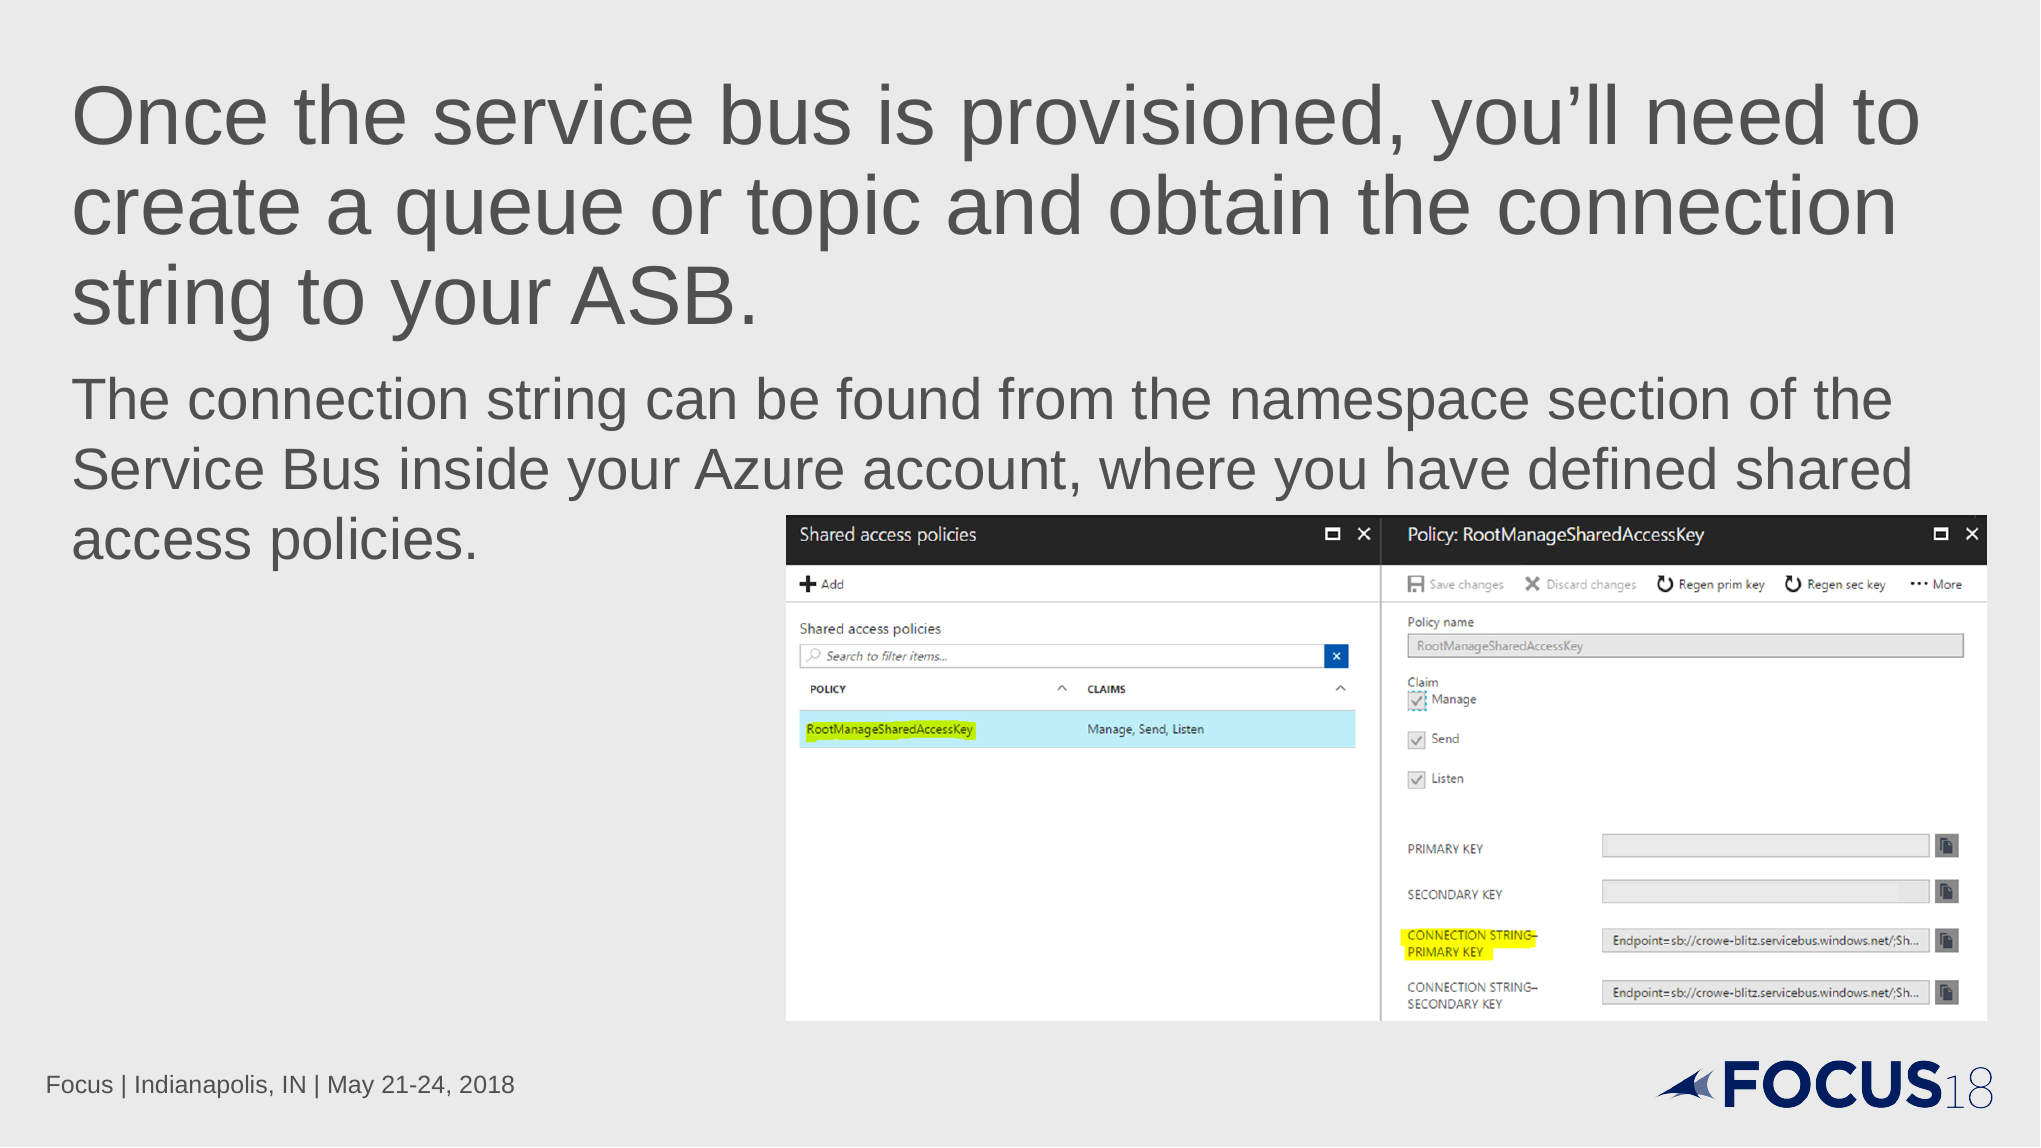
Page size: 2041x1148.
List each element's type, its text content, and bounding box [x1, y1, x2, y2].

picture [786, 515, 1987, 1021]
text_box The connection string can be found from the namespace section of the Service Bus inside your Azure account, where you have defined shared access policies. [56, 353, 1987, 579]
picture [1651, 1058, 1996, 1110]
text_box Once the service bus is provisioned, you’ll need to create a queue or topic and obtain the connection string to your ASB. [56, 64, 1987, 274]
